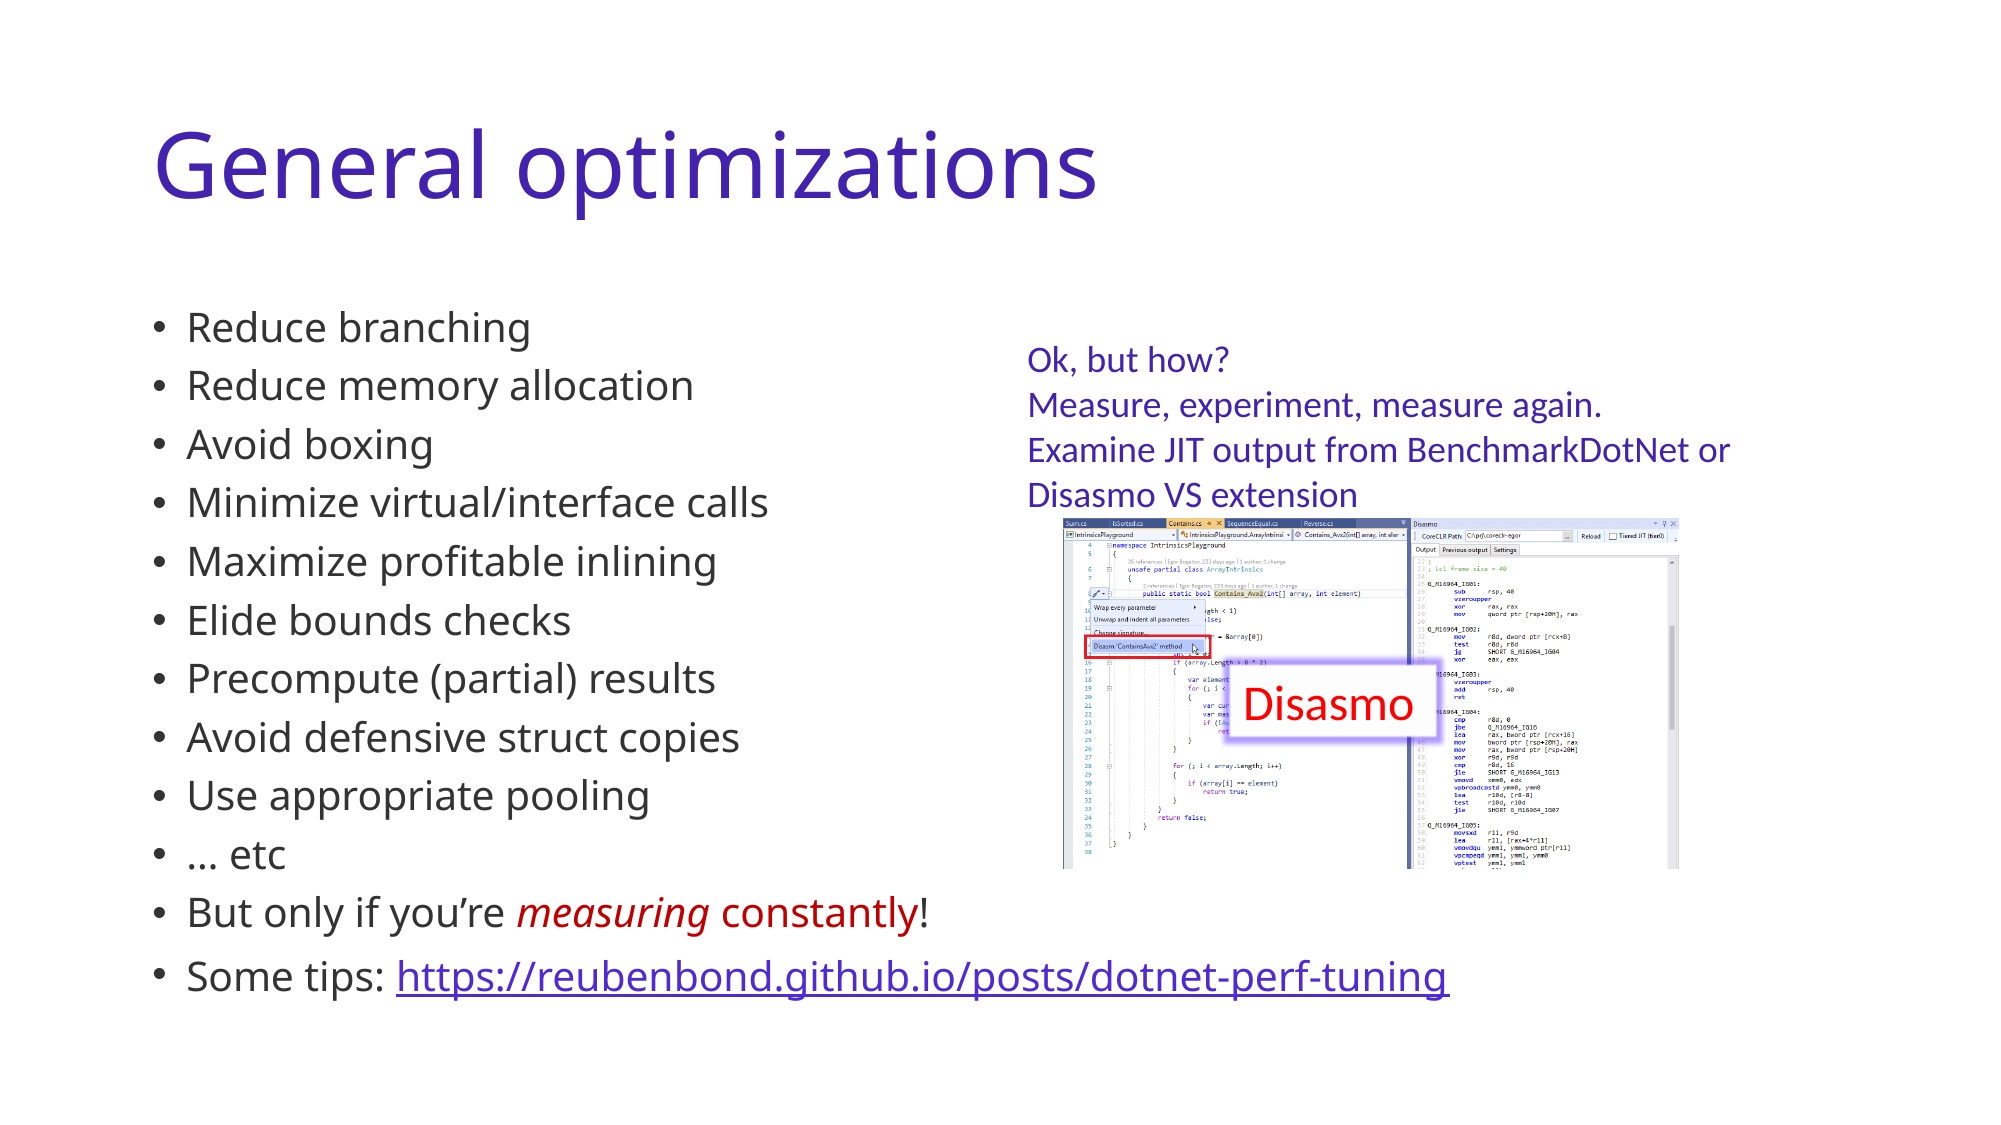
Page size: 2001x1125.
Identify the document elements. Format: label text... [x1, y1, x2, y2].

text_box Ok, but how? Measure, experiment, measure again. Examine JIT output from BenchmarkDotNet or Disasmo VS extension [1012, 327, 1863, 523]
picture [1063, 518, 1679, 869]
title General optimizations [137, 59, 1863, 278]
list Reduce branching Reduce memory allocation Avoid boxing Minimize virtual/interface calls Maximize profitable inlining Elide bounds checks Precompute (partial) results Avoid defensive struct copies Use appropriate pooling … etc But only if you’re measuring constantly! Some tips: https://reubenbond.github.io/posts/dotnet-perf-tuning [137, 299, 1863, 1014]
